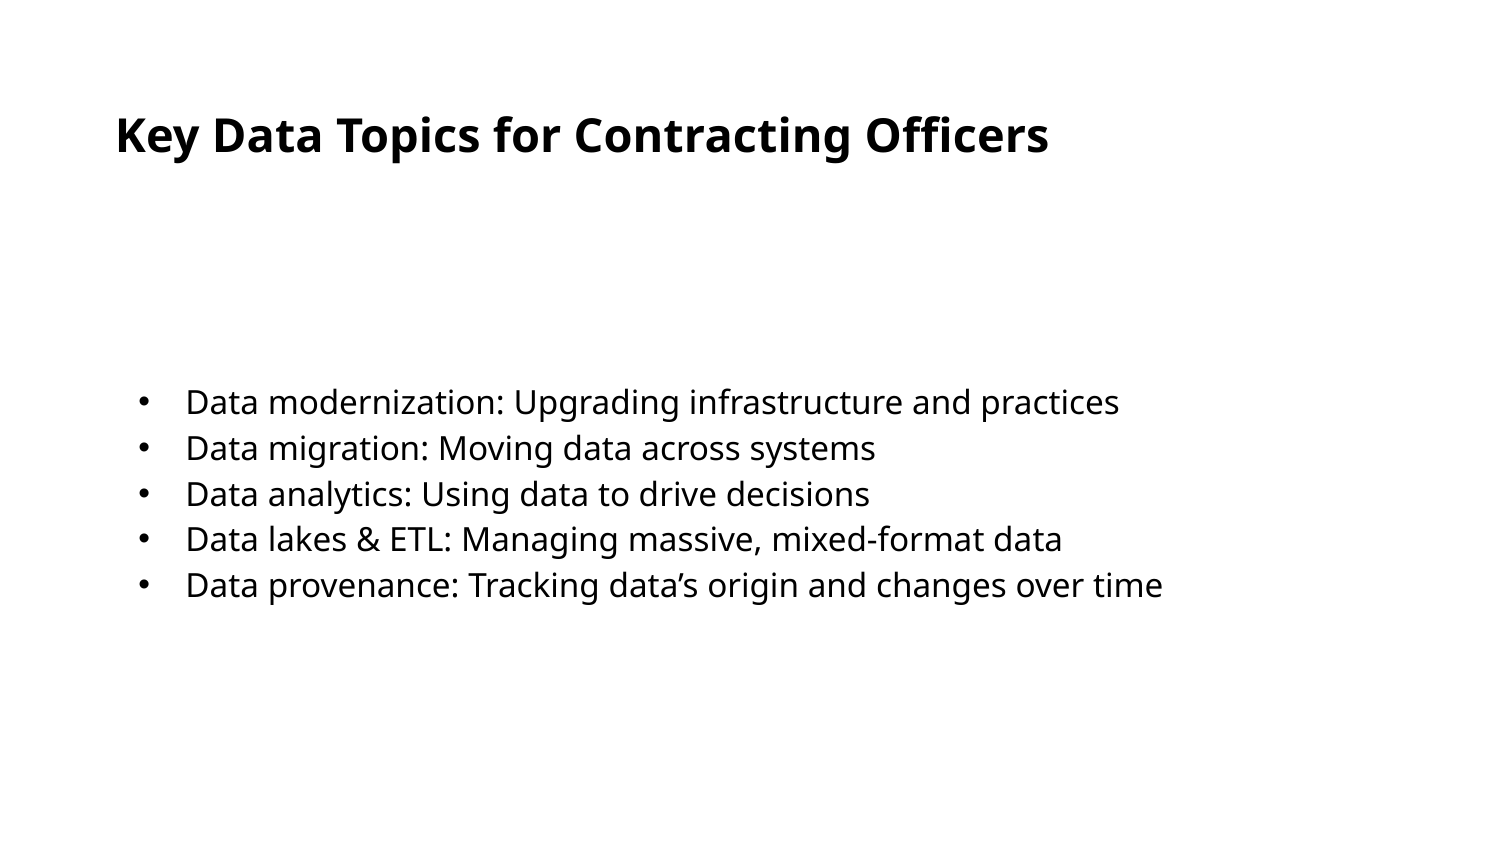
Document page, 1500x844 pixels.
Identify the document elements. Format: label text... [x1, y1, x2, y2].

text_box Data modernization: Upgrading infrastructure and practices Data migration: Moving data across systems Data analytics: Using data to drive decisions Data lakes & ETL: Managing massive, mixed-format data Data provenance: Tracking data’s origin and changes over time [99, 230, 1353, 749]
title Key Data Topics for Contracting Officers [99, 99, 1259, 157]
text_box [99, 157, 655, 213]
